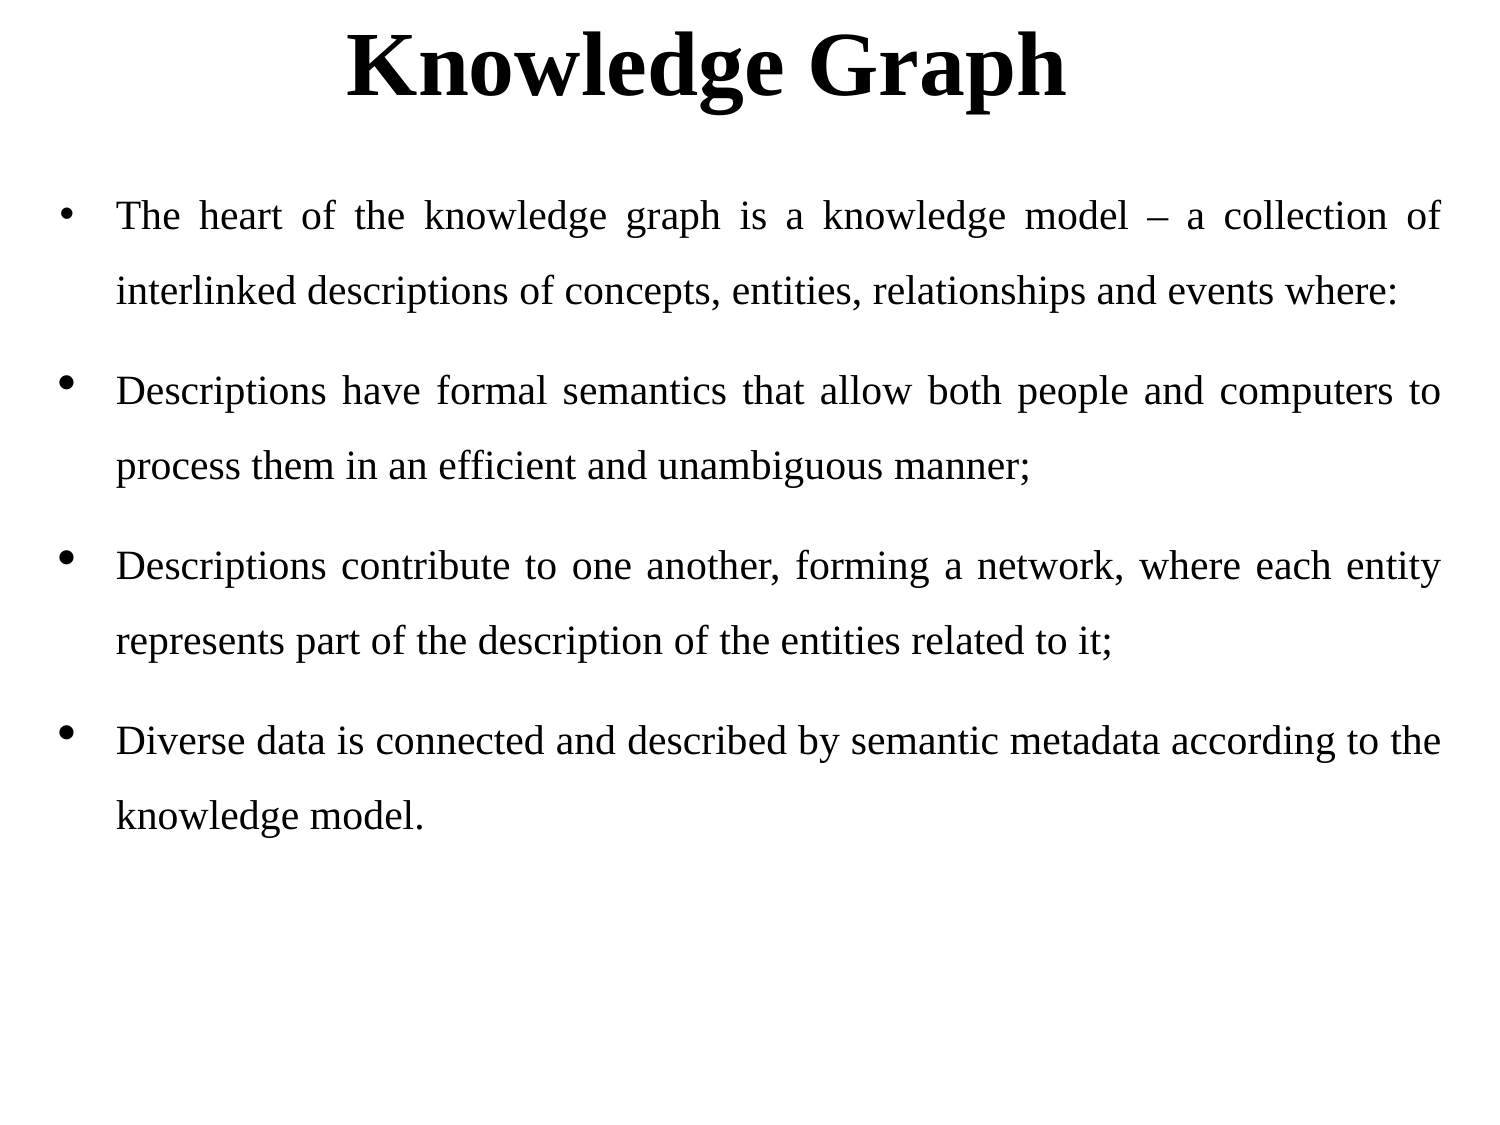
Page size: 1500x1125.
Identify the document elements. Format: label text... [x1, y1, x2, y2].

title Knowledge Graph [43, 12, 1395, 106]
list The heart of the knowledge graph is a knowledge model – a collection of interlinked descriptions of concepts, entities, relationships and events where: Descriptions have formal semantics that allow both people and computers to process them in an efficient and unambiguous manner; Descriptions contribute to one another, forming a network, where each entity represents part of the description of the entities related to it; Diverse data is connected and described by semantic metadata according to the knowledge model. [44, 155, 1458, 713]
